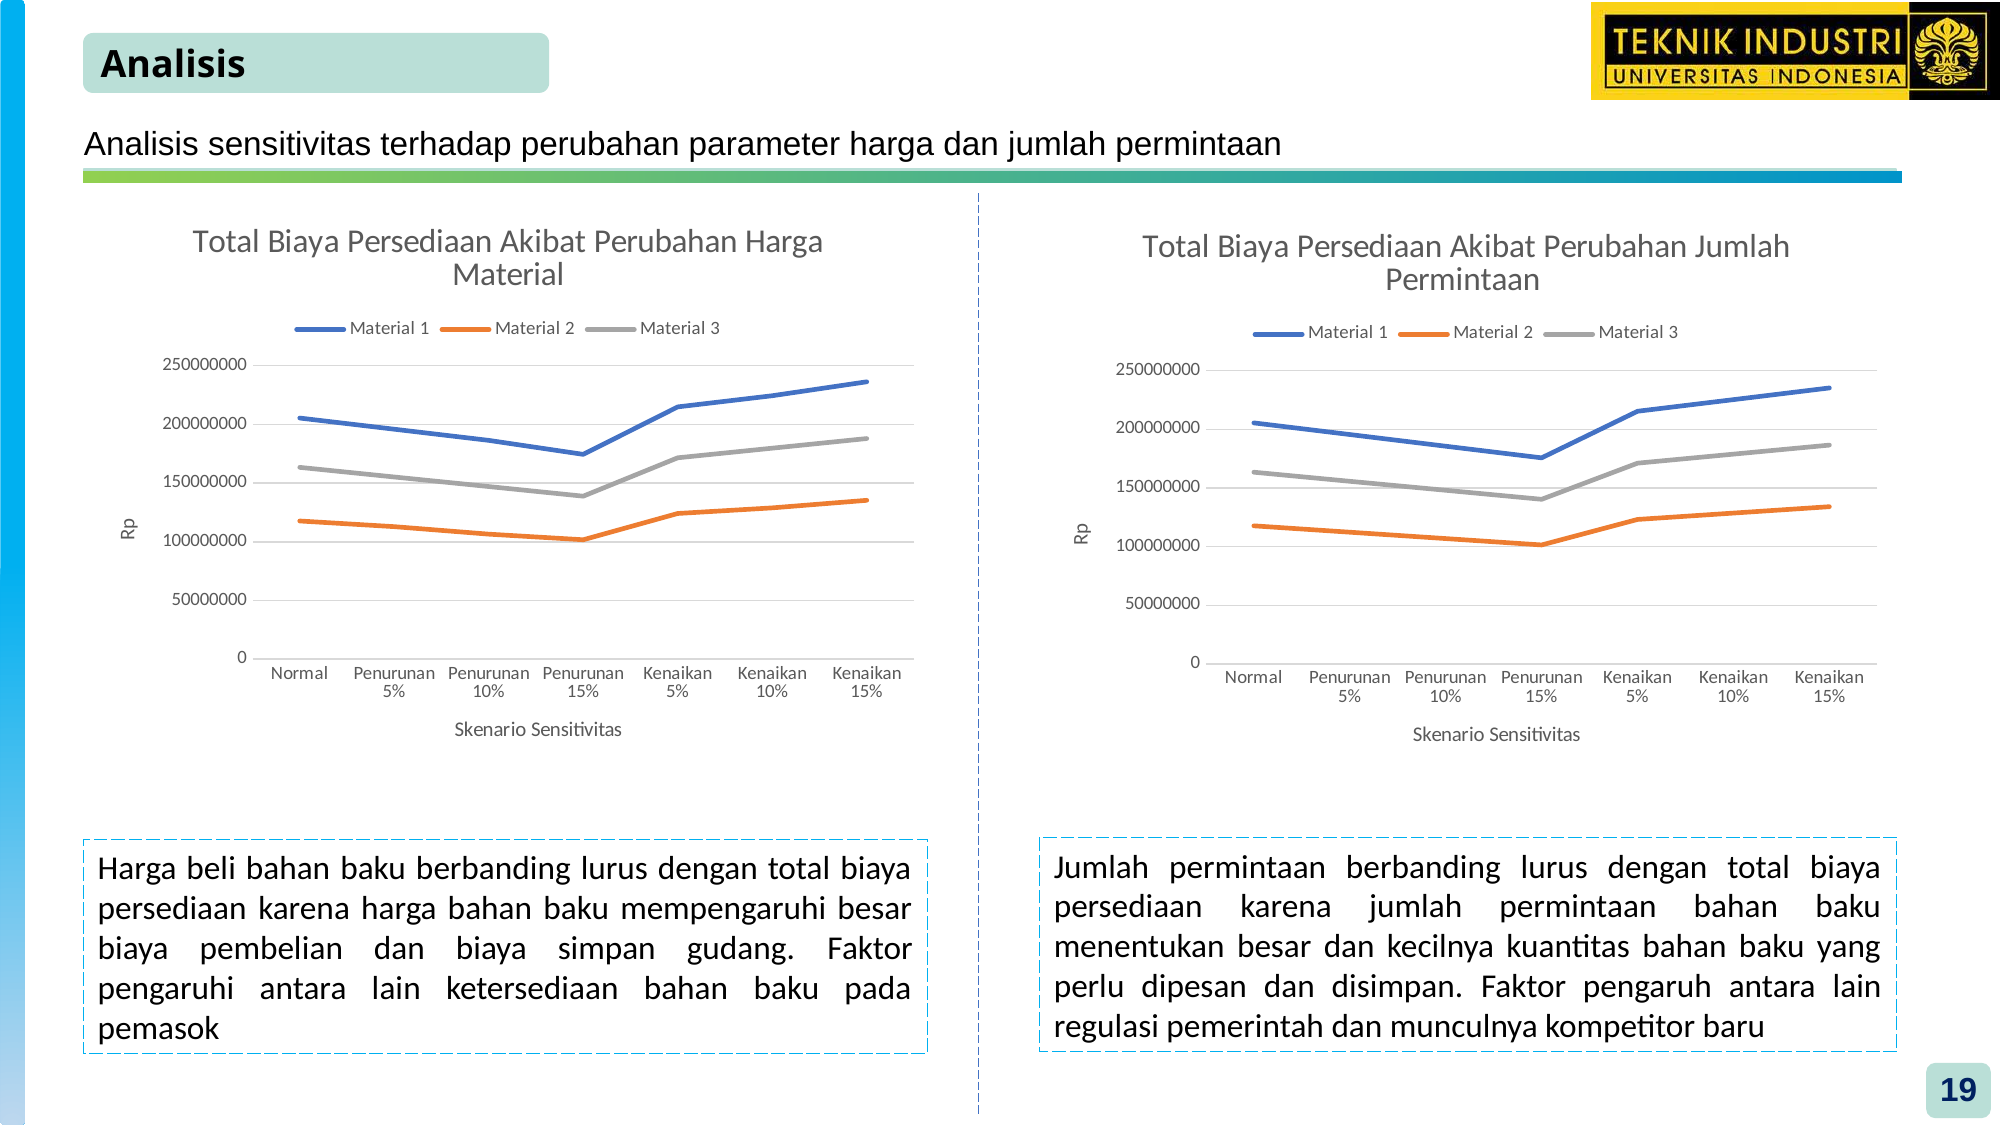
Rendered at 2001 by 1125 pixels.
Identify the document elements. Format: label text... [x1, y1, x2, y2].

text_box Harga beli bahan baku berbanding lurus dengan total biaya persediaan karena harga bahan baku mempengaruhi besar biaya pembelian dan biaya simpan gudang. Faktor pengaruhi antara lain ketersediaan bahan baku pada pemasok [83, 839, 928, 1054]
text_box [0, 0, 26, 1125]
text_box [82, 171, 1903, 184]
text_box Analisis sensitivitas terhadap perubahan parameter harga dan jumlah permintaan [69, 119, 1960, 180]
text_box Jumlah permintaan berbanding lurus dengan total biaya persediaan karena jumlah permintaan bahan baku menentukan besar dan kecilnya kuantitas bahan baku yang perlu dipesan dan disimpan. Faktor pengaruh antara lain regulasi pemerintah dan munculnya kompetitor baru [1039, 837, 1897, 1052]
text_box Analisis [81, 31, 551, 94]
text_box [1928, 1116, 1989, 1120]
picture [1591, 2, 2000, 100]
chart [85, 198, 931, 772]
chart [1038, 202, 1895, 777]
text_box 19 [1891, 1060, 2000, 1116]
